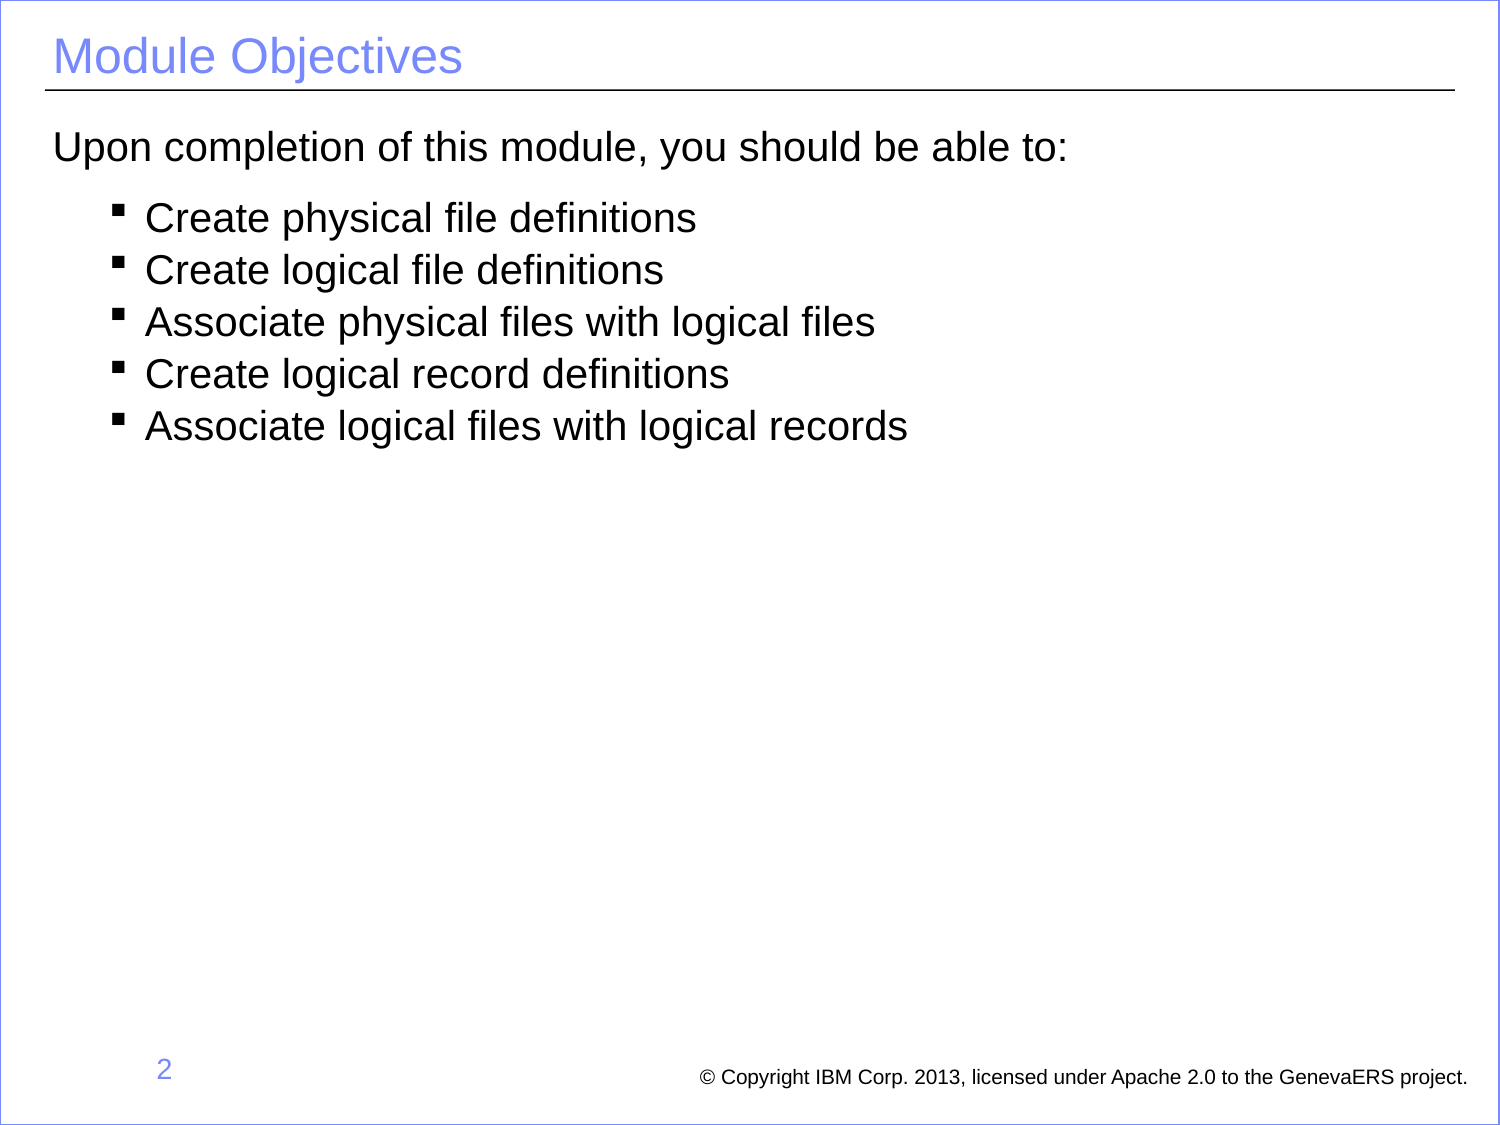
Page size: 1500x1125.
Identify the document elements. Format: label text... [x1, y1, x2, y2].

slide_number 2 [37, 1046, 188, 1125]
title Module Objectives [37, 22, 1321, 112]
list Upon completion of this module, you should be able to: Create physical file definitions Create logical file definitions Associate physical files with logical files Create logical record definitions Associate logical files with logical records [37, 112, 1463, 675]
